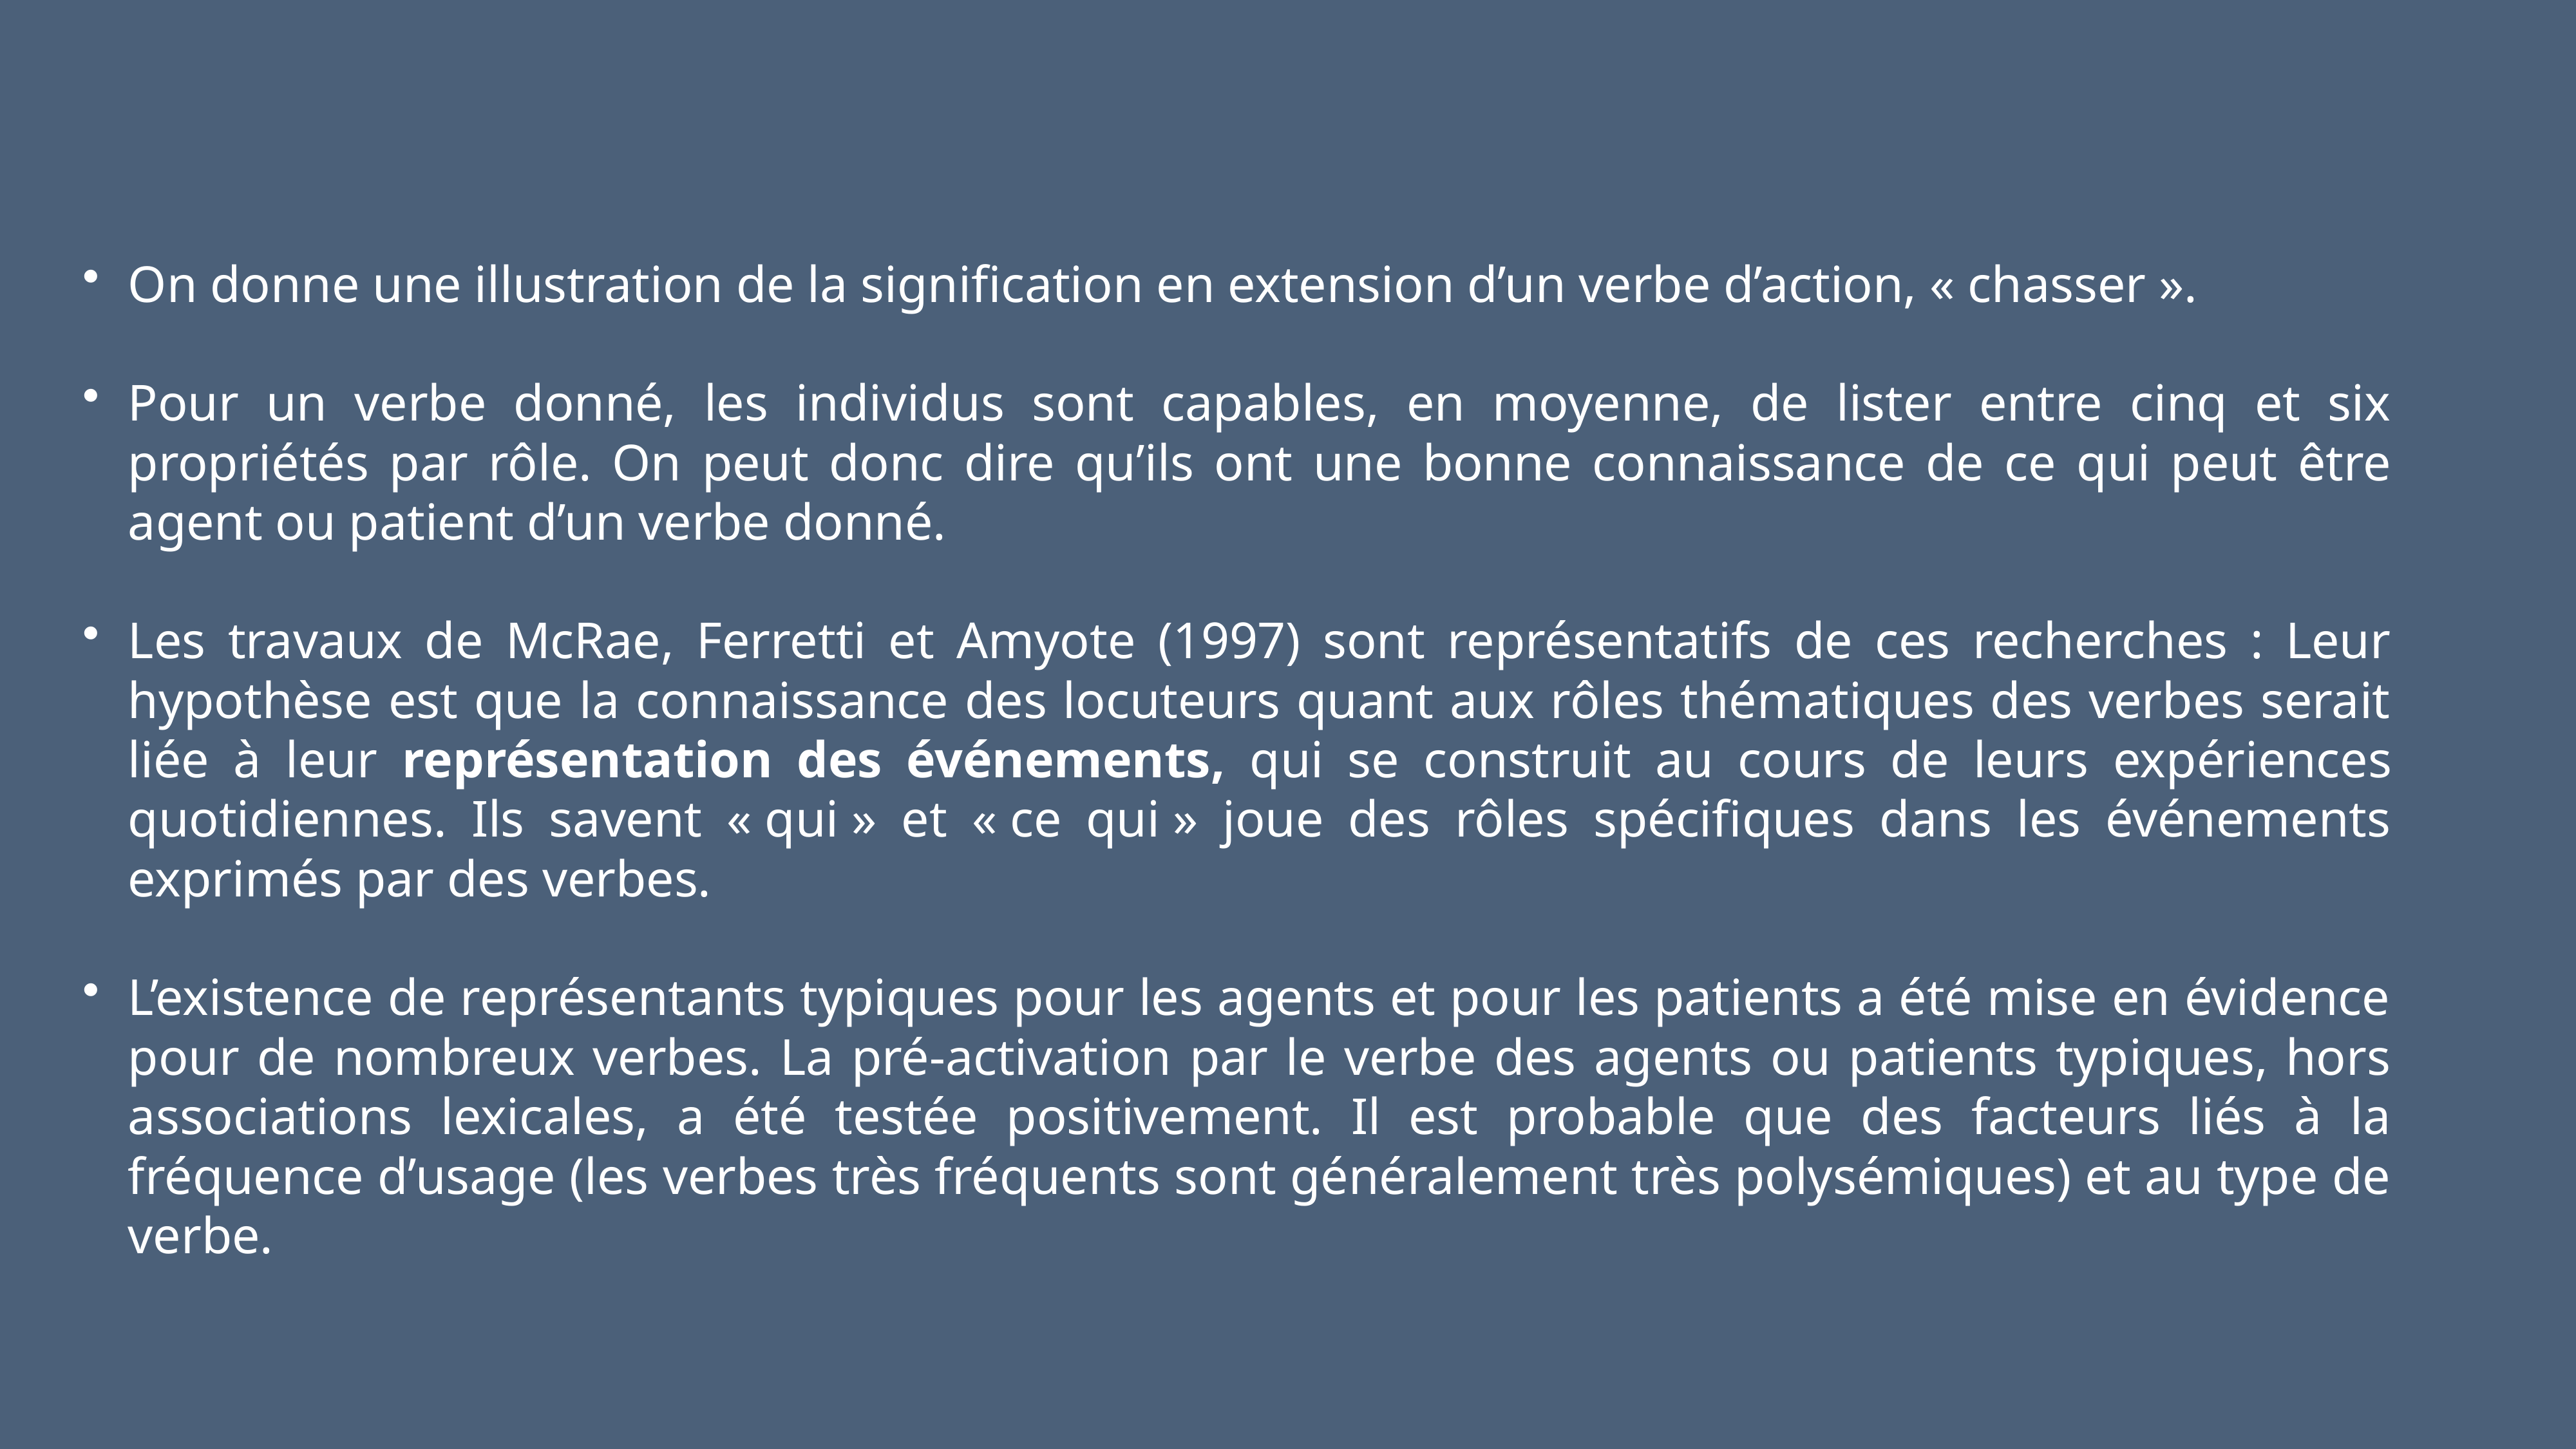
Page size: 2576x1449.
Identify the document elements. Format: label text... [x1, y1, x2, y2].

list On donne une illustration de la signification en extension d’un verbe d’action, « chasser ». Pour un verbe donné, les individus sont capables, en moyenne, de lister entre cinq et six propriétés par rôle. On peut donc dire qu’ils ont une bonne connaissance de ce qui peut être agent ou patient d’un verbe donné. Les travaux de McRae, Ferretti et Amyote (1997) sont représentatifs de ces recherches : Leur hypothèse est que la connaissance des locuteurs quant aux rôles thématiques des verbes serait liée à leur représentation des événements, qui se construit au cours de leurs expériences quotidiennes. Ils savent « qui » et « ce qui » joue des rôles spécifiques dans les événements exprimés par des verbes. L’existence de représentants typiques pour les agents et pour les patients a été mise en évidence pour de nombreux verbes. La pré-activation par le verbe des agents ou patients typiques, hors associations lexicales, a été testée positivement. Il est probable que des facteurs liés à la fréquence d’usage (les verbes très fréquents sont généralement très polysémiques) et au type de verbe. [77, 247, 2399, 1394]
